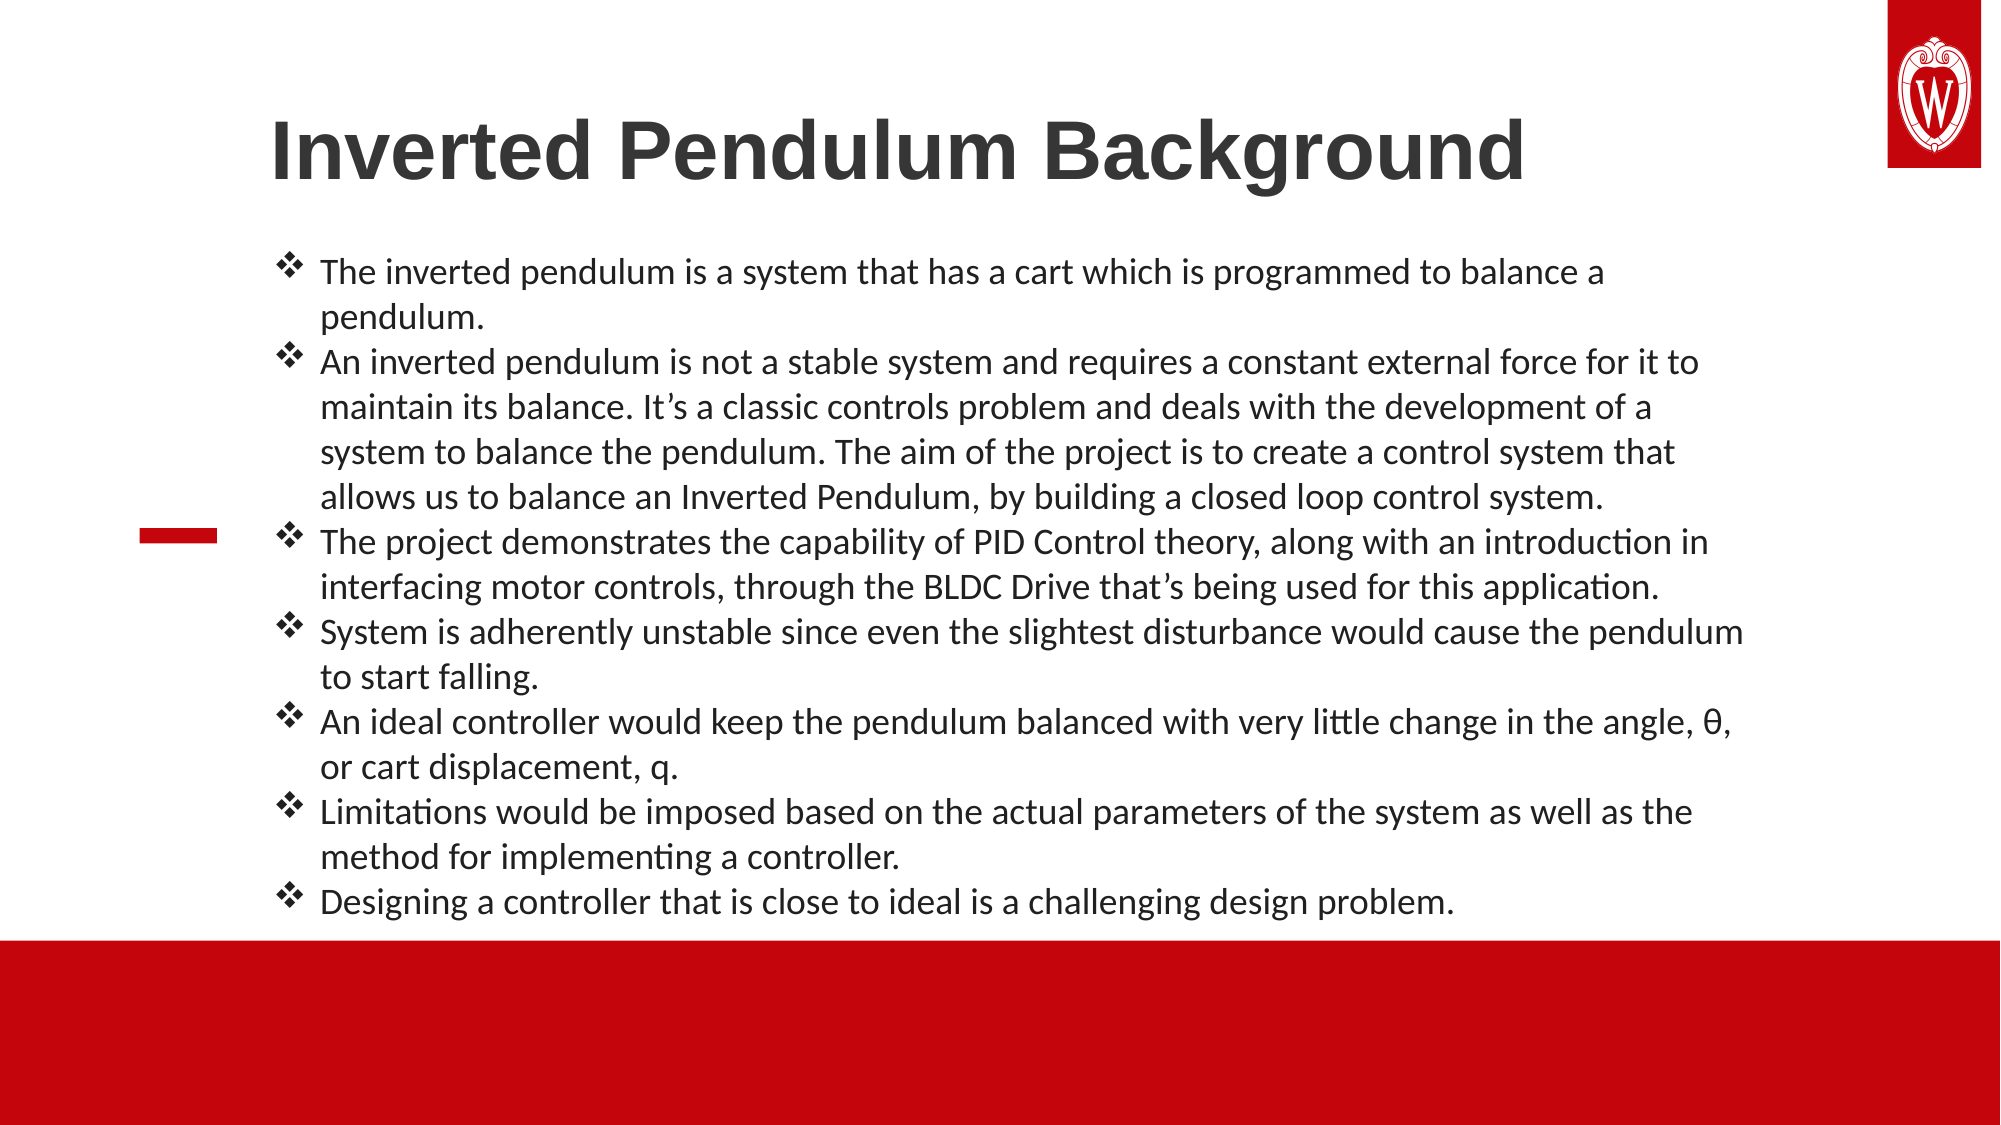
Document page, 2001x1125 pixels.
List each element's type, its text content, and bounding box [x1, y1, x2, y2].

picture [1897, 36, 1972, 154]
text_box The inverted pendulum is a system that has a cart which is programmed to balance a pendulum. An inverted pendulum is not a stable system and requires a constant external force for it to maintain its balance. It’s a classic controls problem and deals with the development of a system to balance the pendulum. The aim of the project is to create a control system that allows us to balance an Inverted Pendulum, by building a closed loop control system. The project demonstrates the capability of PID Control theory, along with an introduction in interfacing motor controls, through the BLDC Drive that’s being used for this application. System is adherently unstable since even the slightest disturbance would cause the pendulum to start falling. An ideal controller would keep the pendulum balanced with very little change in the angle, θ, or cart displacement, q. Limitations would be imposed based on the actual parameters of the system as well as the method for implementing a controller. Designing a controller that is close to ideal is a challenging design problem. [258, 194, 1763, 930]
list Inverted Pendulum Background [269, 97, 1568, 194]
